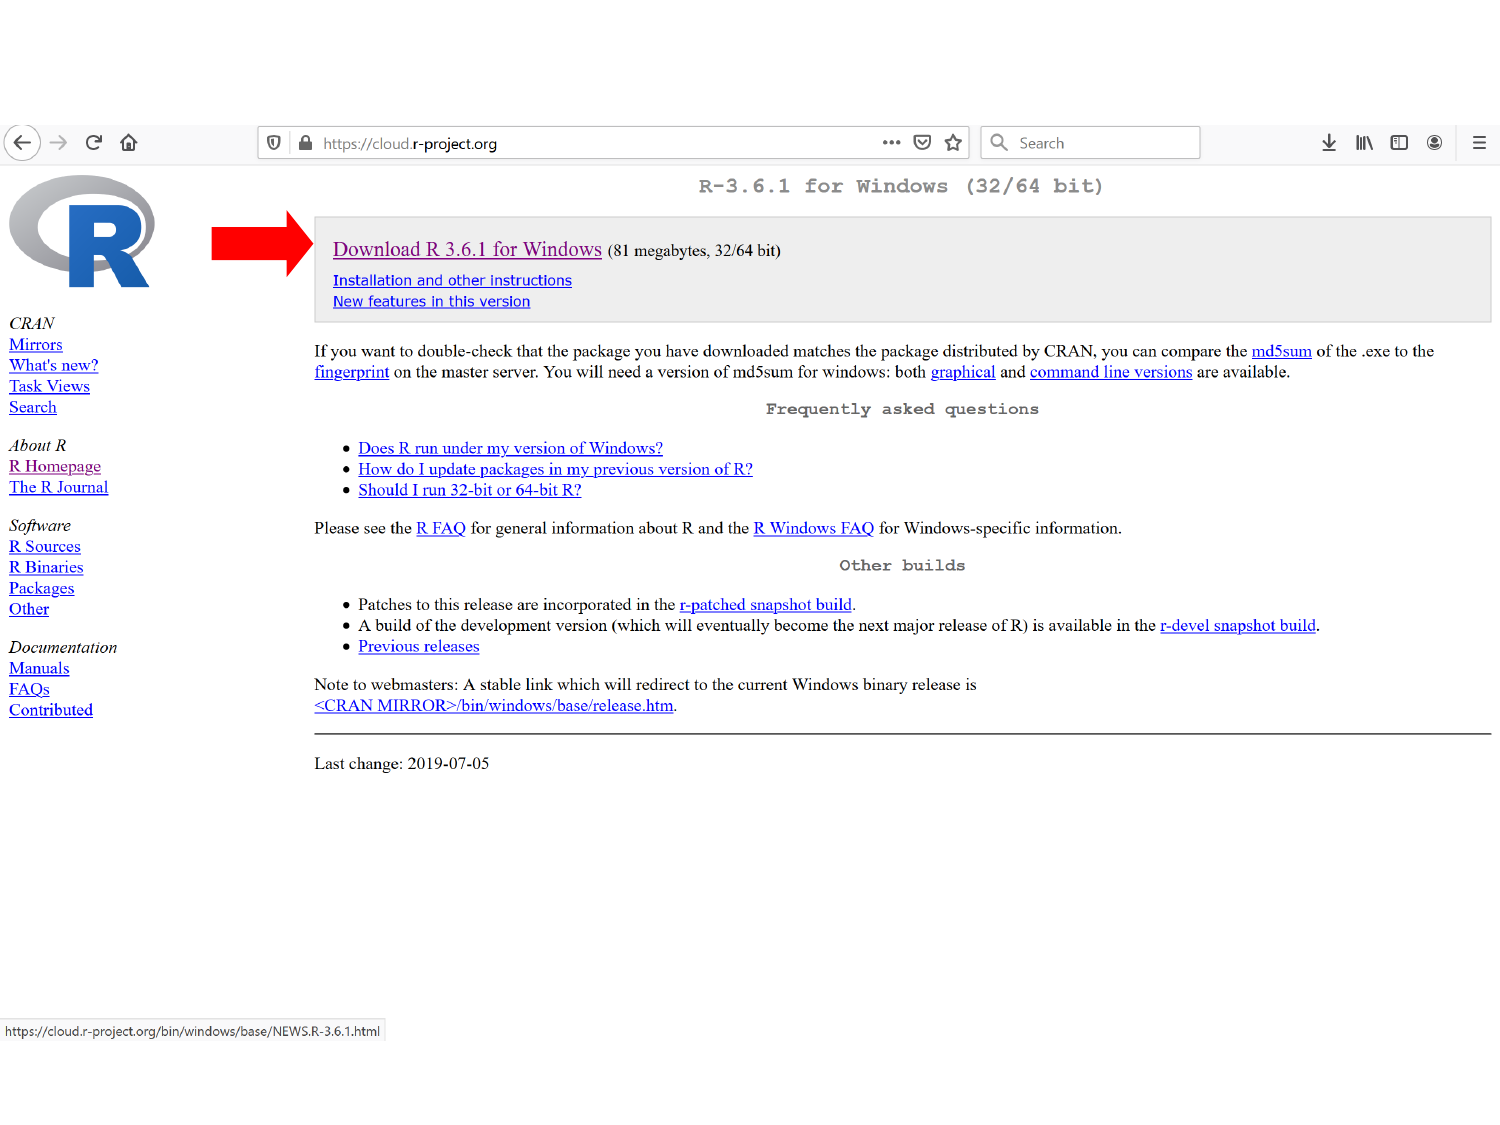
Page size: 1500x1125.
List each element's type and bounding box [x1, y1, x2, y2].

picture [0, 124, 1500, 1041]
